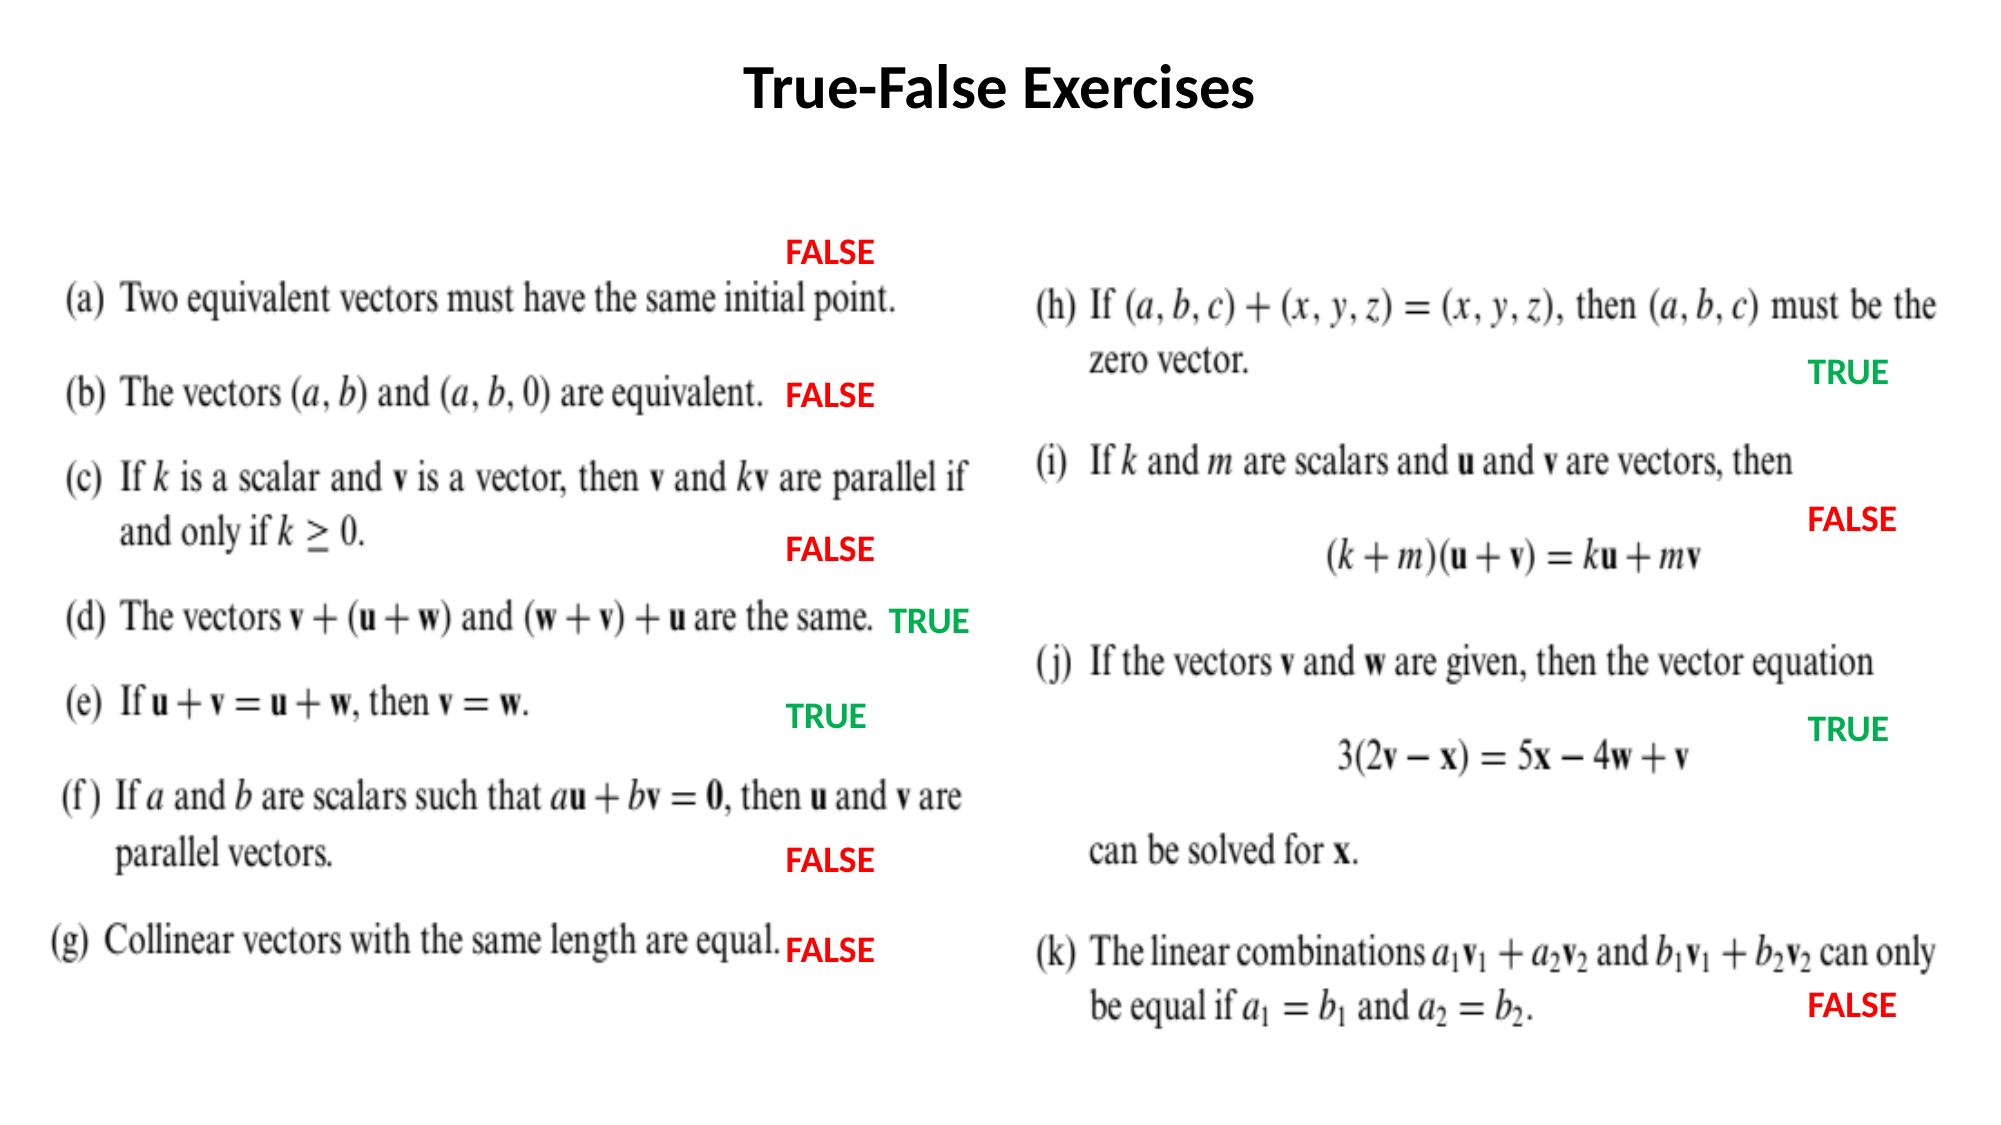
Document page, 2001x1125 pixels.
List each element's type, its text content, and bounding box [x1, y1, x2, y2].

title True-False Exercises [137, 46, 1863, 131]
picture [23, 253, 1975, 1053]
text_box FALSE [770, 219, 897, 250]
